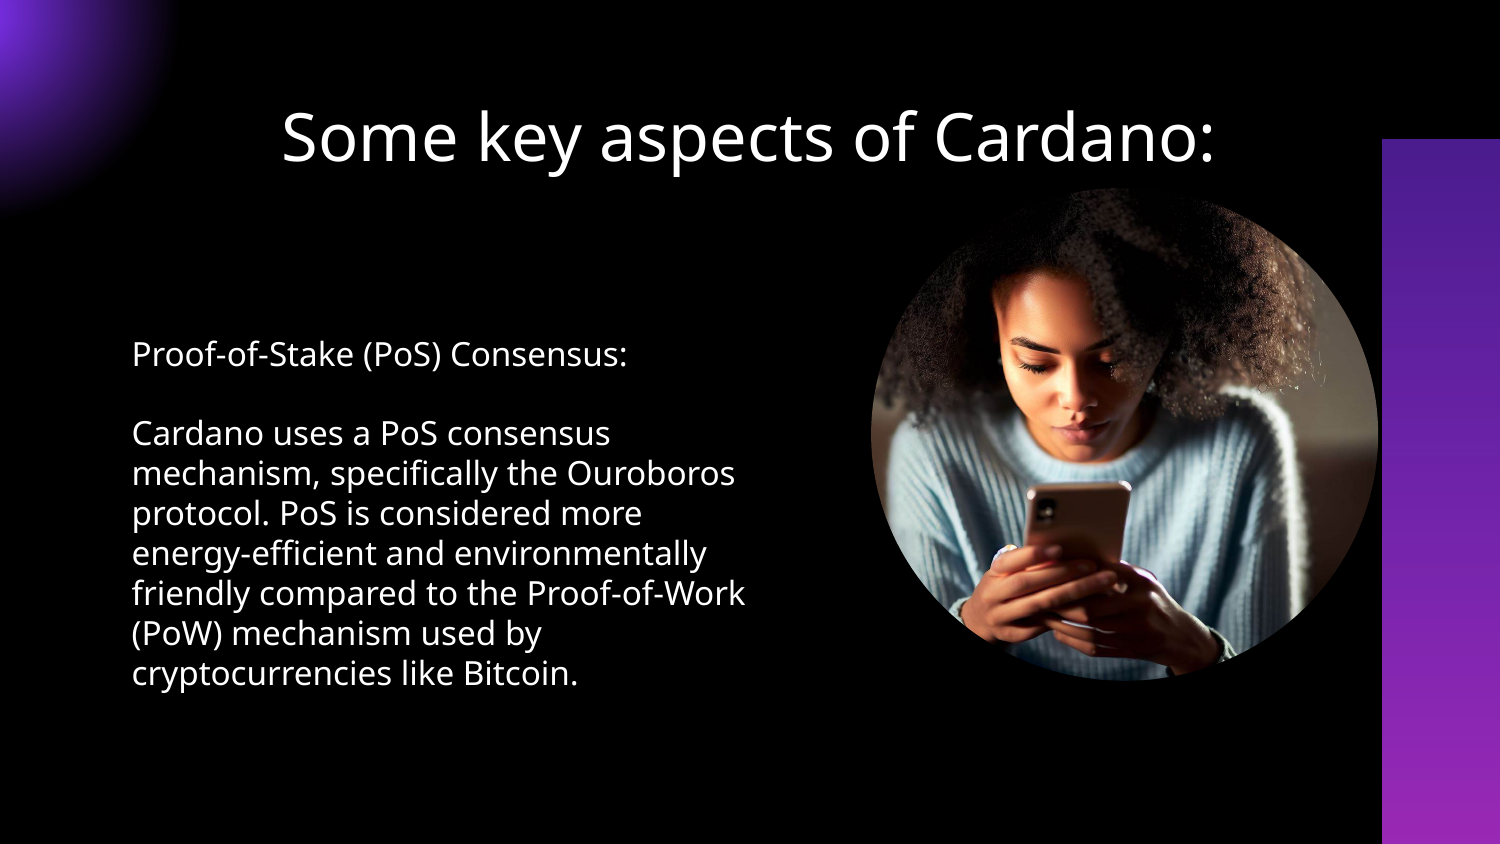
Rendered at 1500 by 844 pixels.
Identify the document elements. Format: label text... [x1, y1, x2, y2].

text_box Proof-of-Stake (PoS) Consensus: Cardano uses a PoS consensus mechanism, specifically the Ouroboros protocol. PoS is considered more energy-efficient and environmentally friendly compared to the Proof-of-Work (PoW) mechanism used by cryptocurrencies like Bitcoin. [116, 317, 764, 575]
text_box Some key aspects of Cardano: [116, 79, 1383, 174]
text_box [871, 187, 1379, 681]
